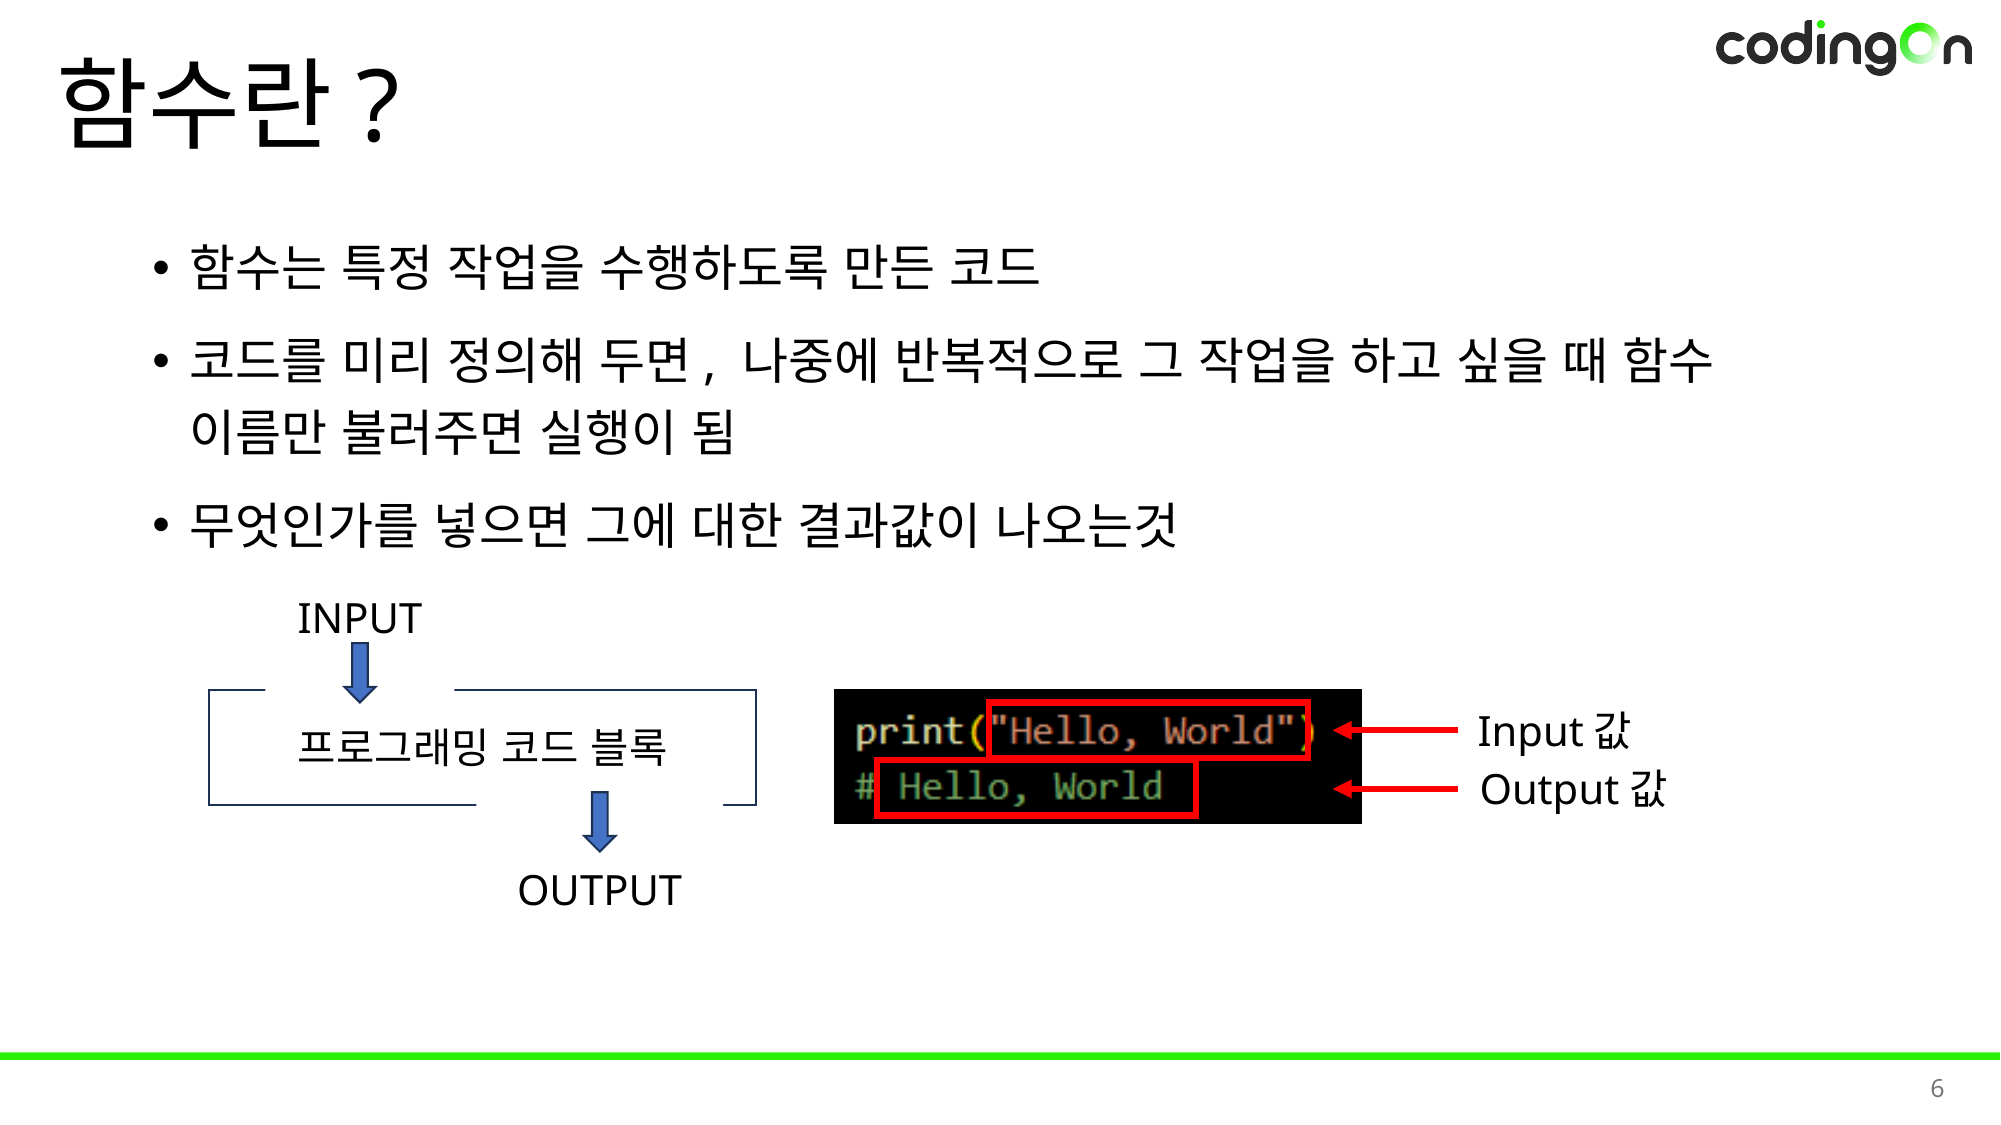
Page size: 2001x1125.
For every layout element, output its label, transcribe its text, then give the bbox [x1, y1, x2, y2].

text_box Input값 [1462, 697, 1648, 763]
slide_number 6 [1509, 1059, 1960, 1120]
list 함수는 특정 작업을 수행하도록 만든 코드 코드를 미리 정의해 두면, 나중에 반복적으로 그 작업을 하고 싶을 때 함수 이름만 불러주면 실행이 됨 무엇인가를 넣으면 그에 대한 결과값이 나오는것 [137, 217, 1863, 1014]
text_box Output값 [1464, 755, 1683, 820]
picture [834, 689, 1362, 824]
picture [1767, 20, 1972, 76]
title 함수란? [41, 0, 1767, 218]
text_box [209, 530, 756, 989]
